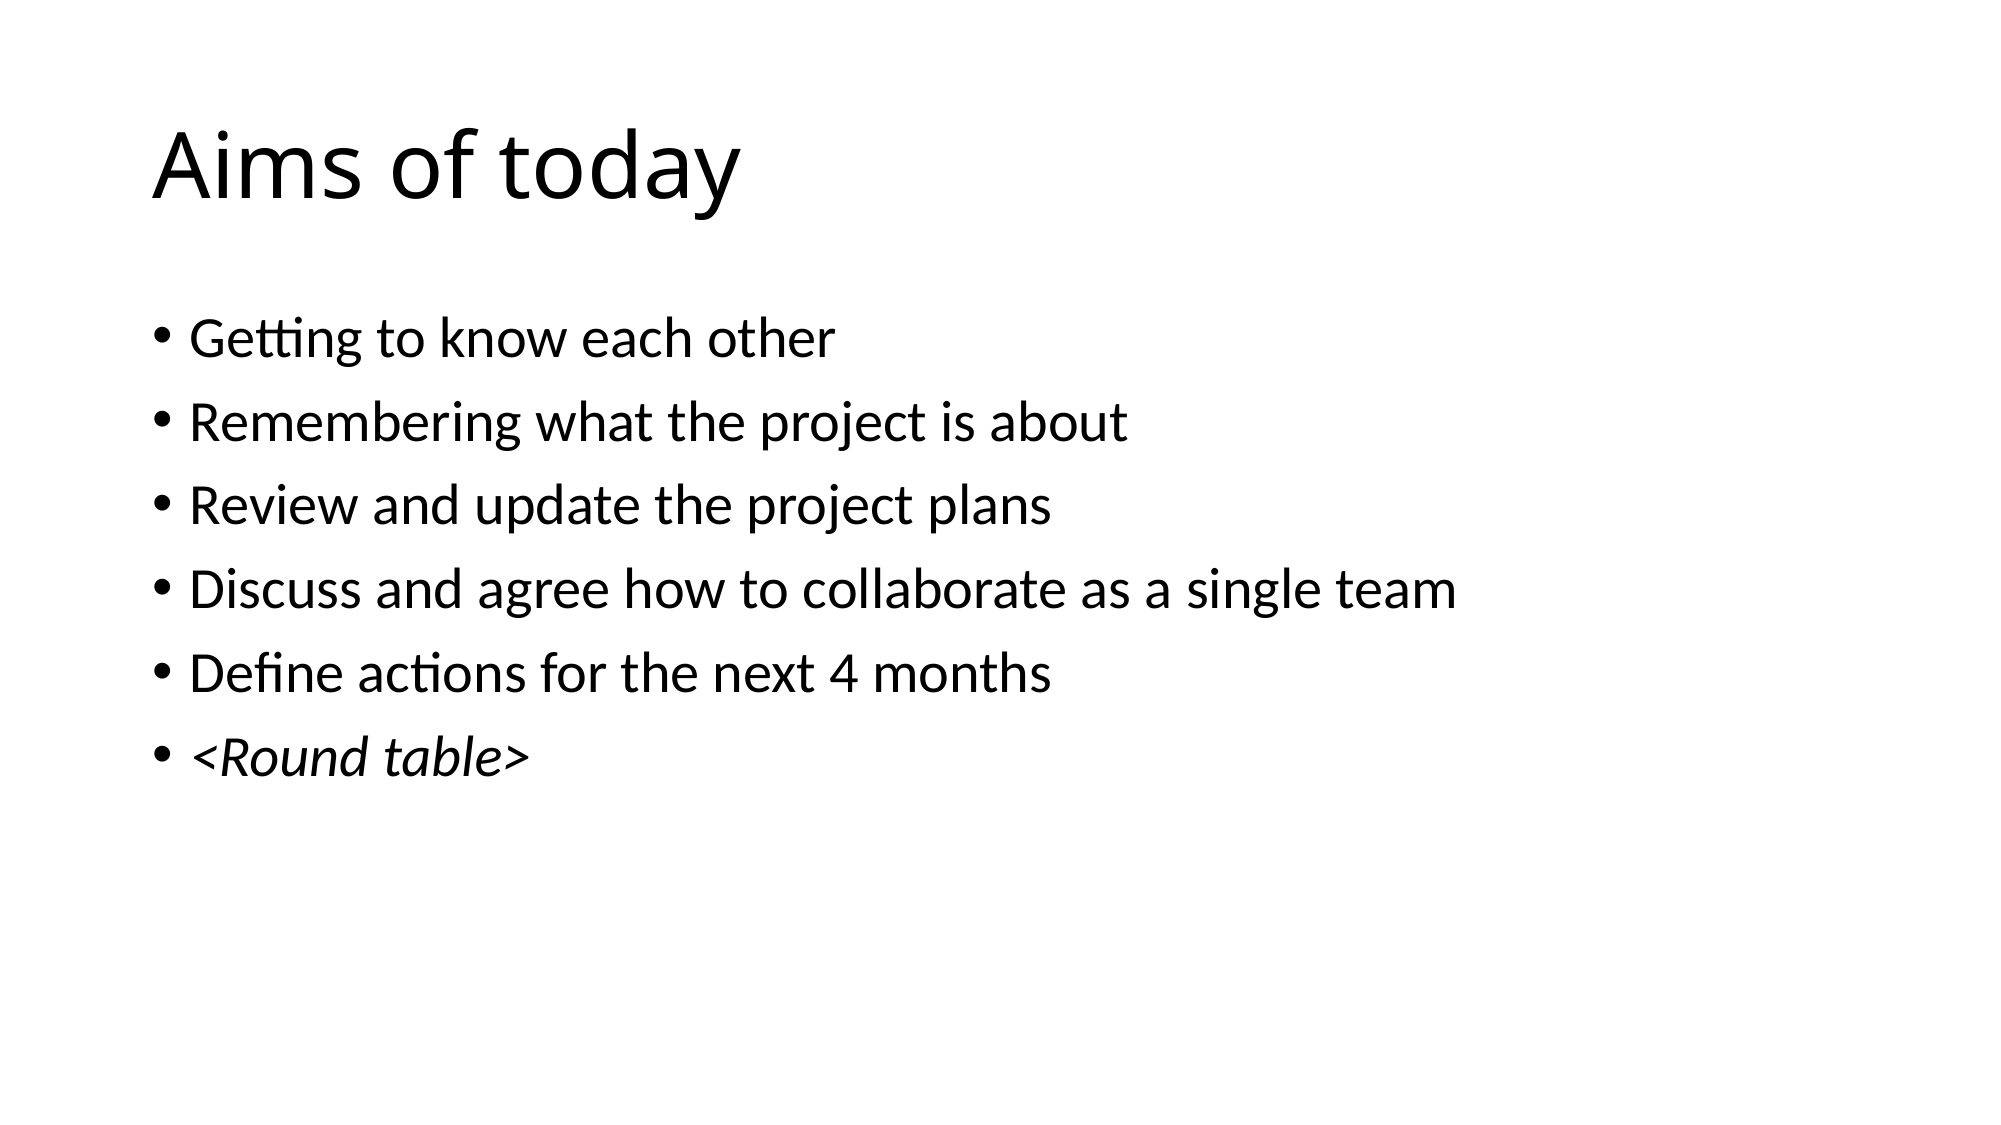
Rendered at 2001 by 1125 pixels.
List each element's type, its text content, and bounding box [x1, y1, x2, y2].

title Aims of today [137, 59, 1863, 278]
list Getting to know each other Remembering what the project is about Review and update the project plans Discuss and agree how to collaborate as a single team Define actions for the next 4 months <Round table> [137, 299, 1863, 1014]
